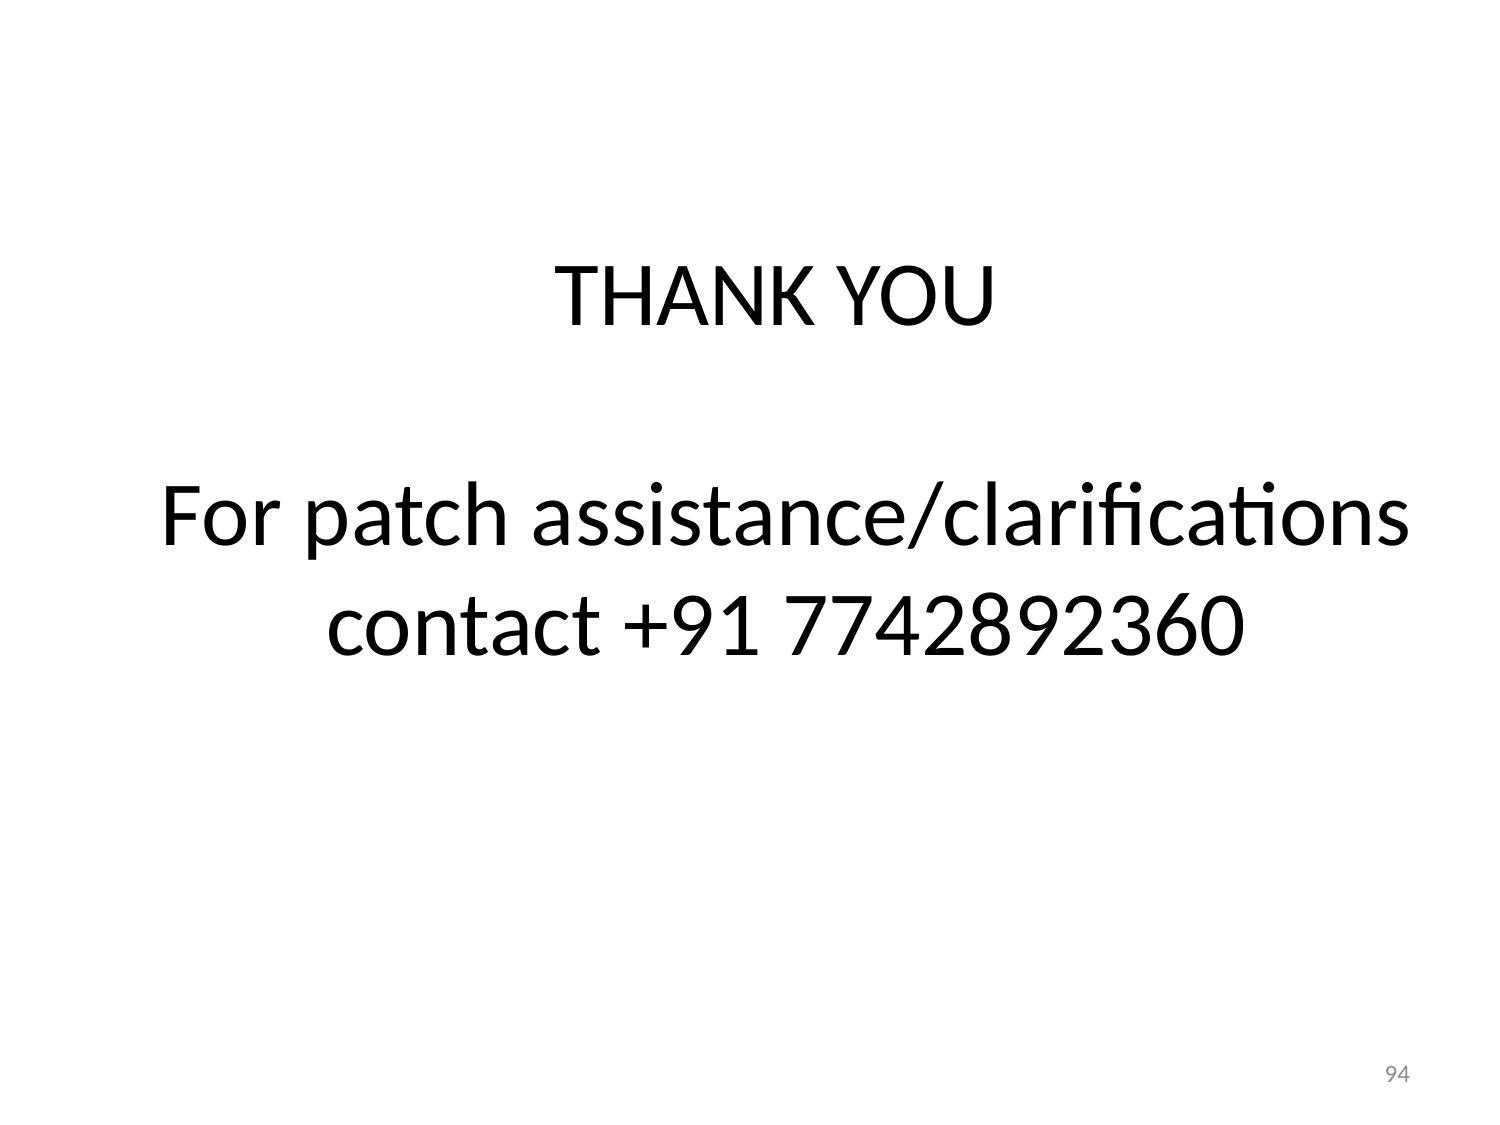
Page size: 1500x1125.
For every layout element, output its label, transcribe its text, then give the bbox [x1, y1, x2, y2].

title THANK YOU For patch assistance/clarifications contact +91 7742892360 [112, 360, 1463, 548]
slide_number 94 [1074, 1042, 1425, 1103]
